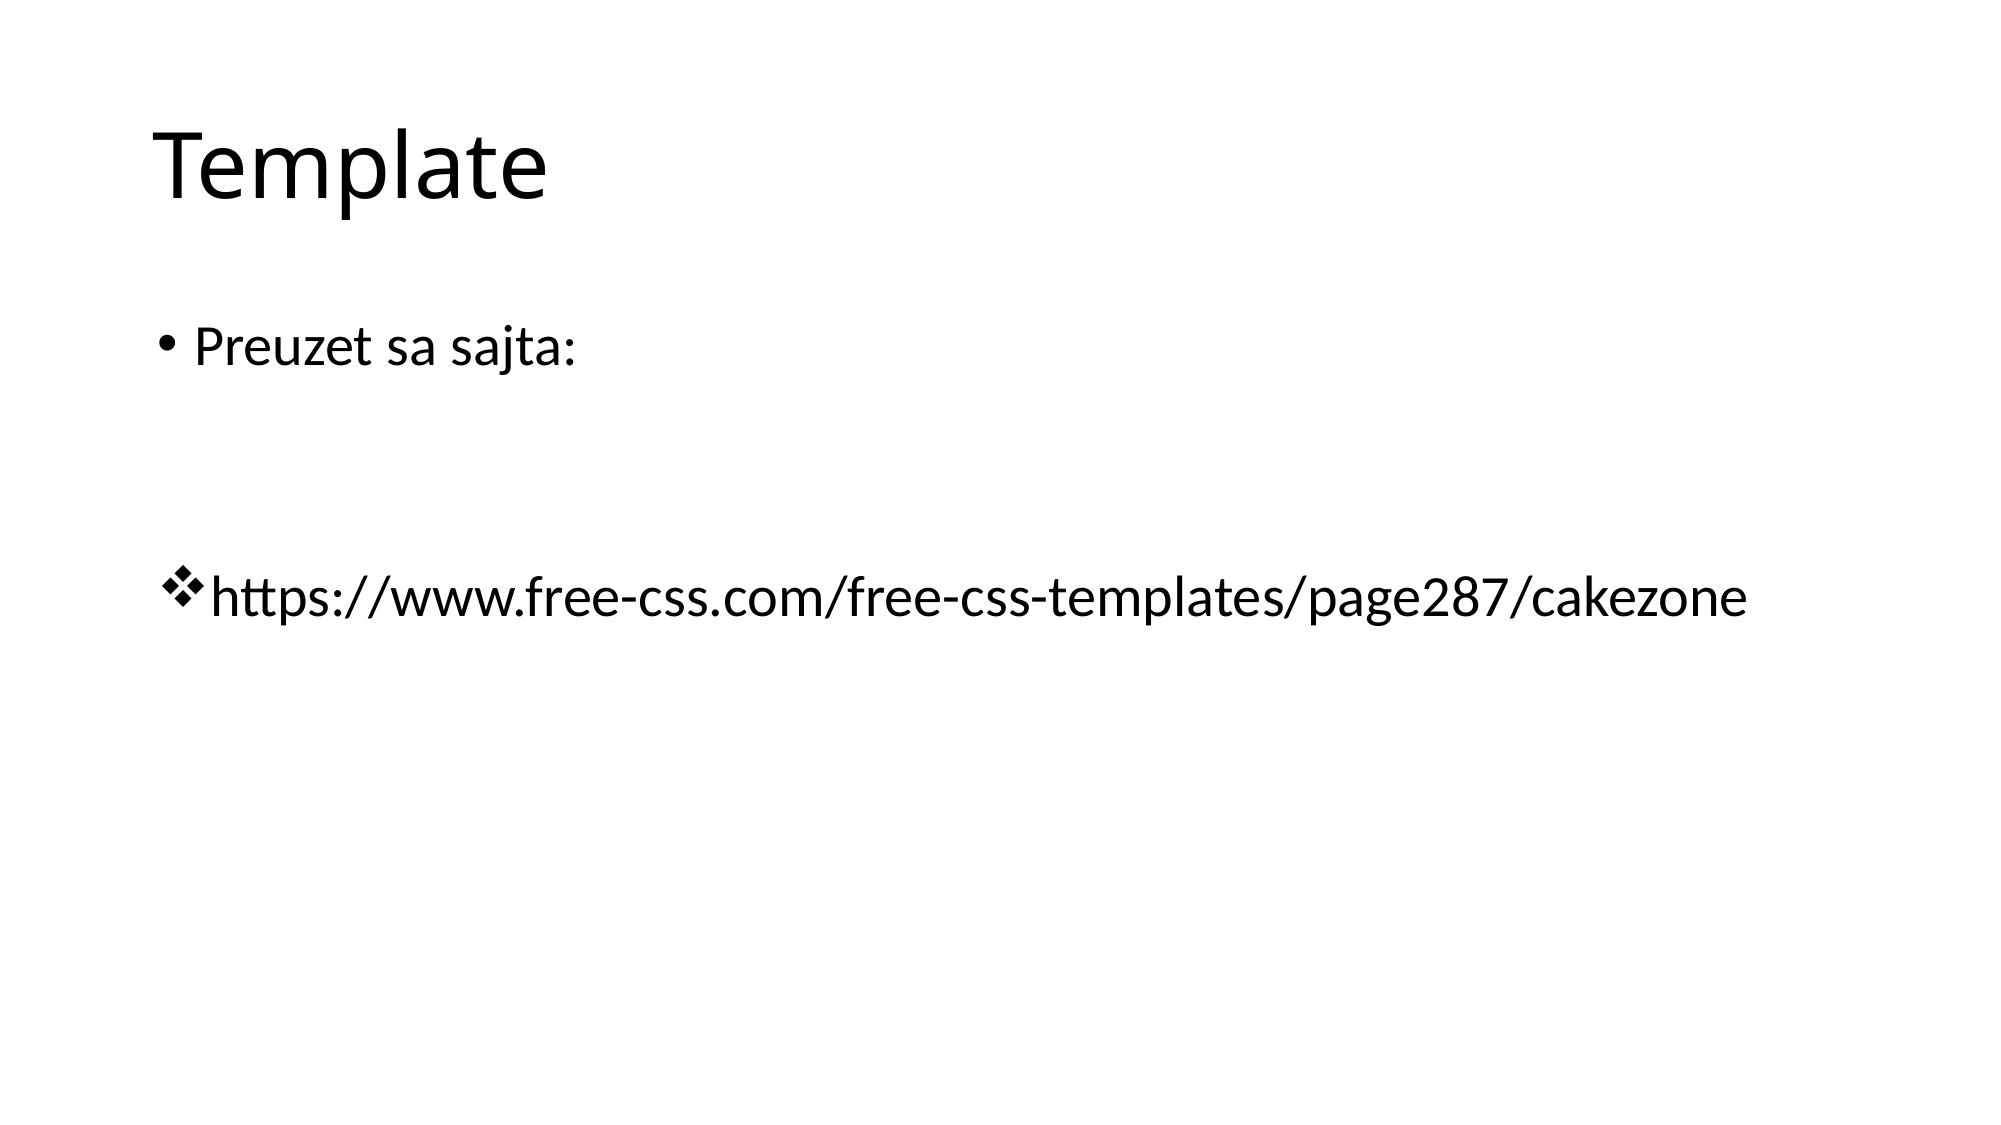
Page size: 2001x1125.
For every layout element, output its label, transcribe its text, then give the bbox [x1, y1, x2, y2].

list Preuzet sa sajta: https://www.free-css.com/free-css-templates/page287/cakezone [142, 307, 1868, 1021]
title Template [137, 59, 1863, 278]
